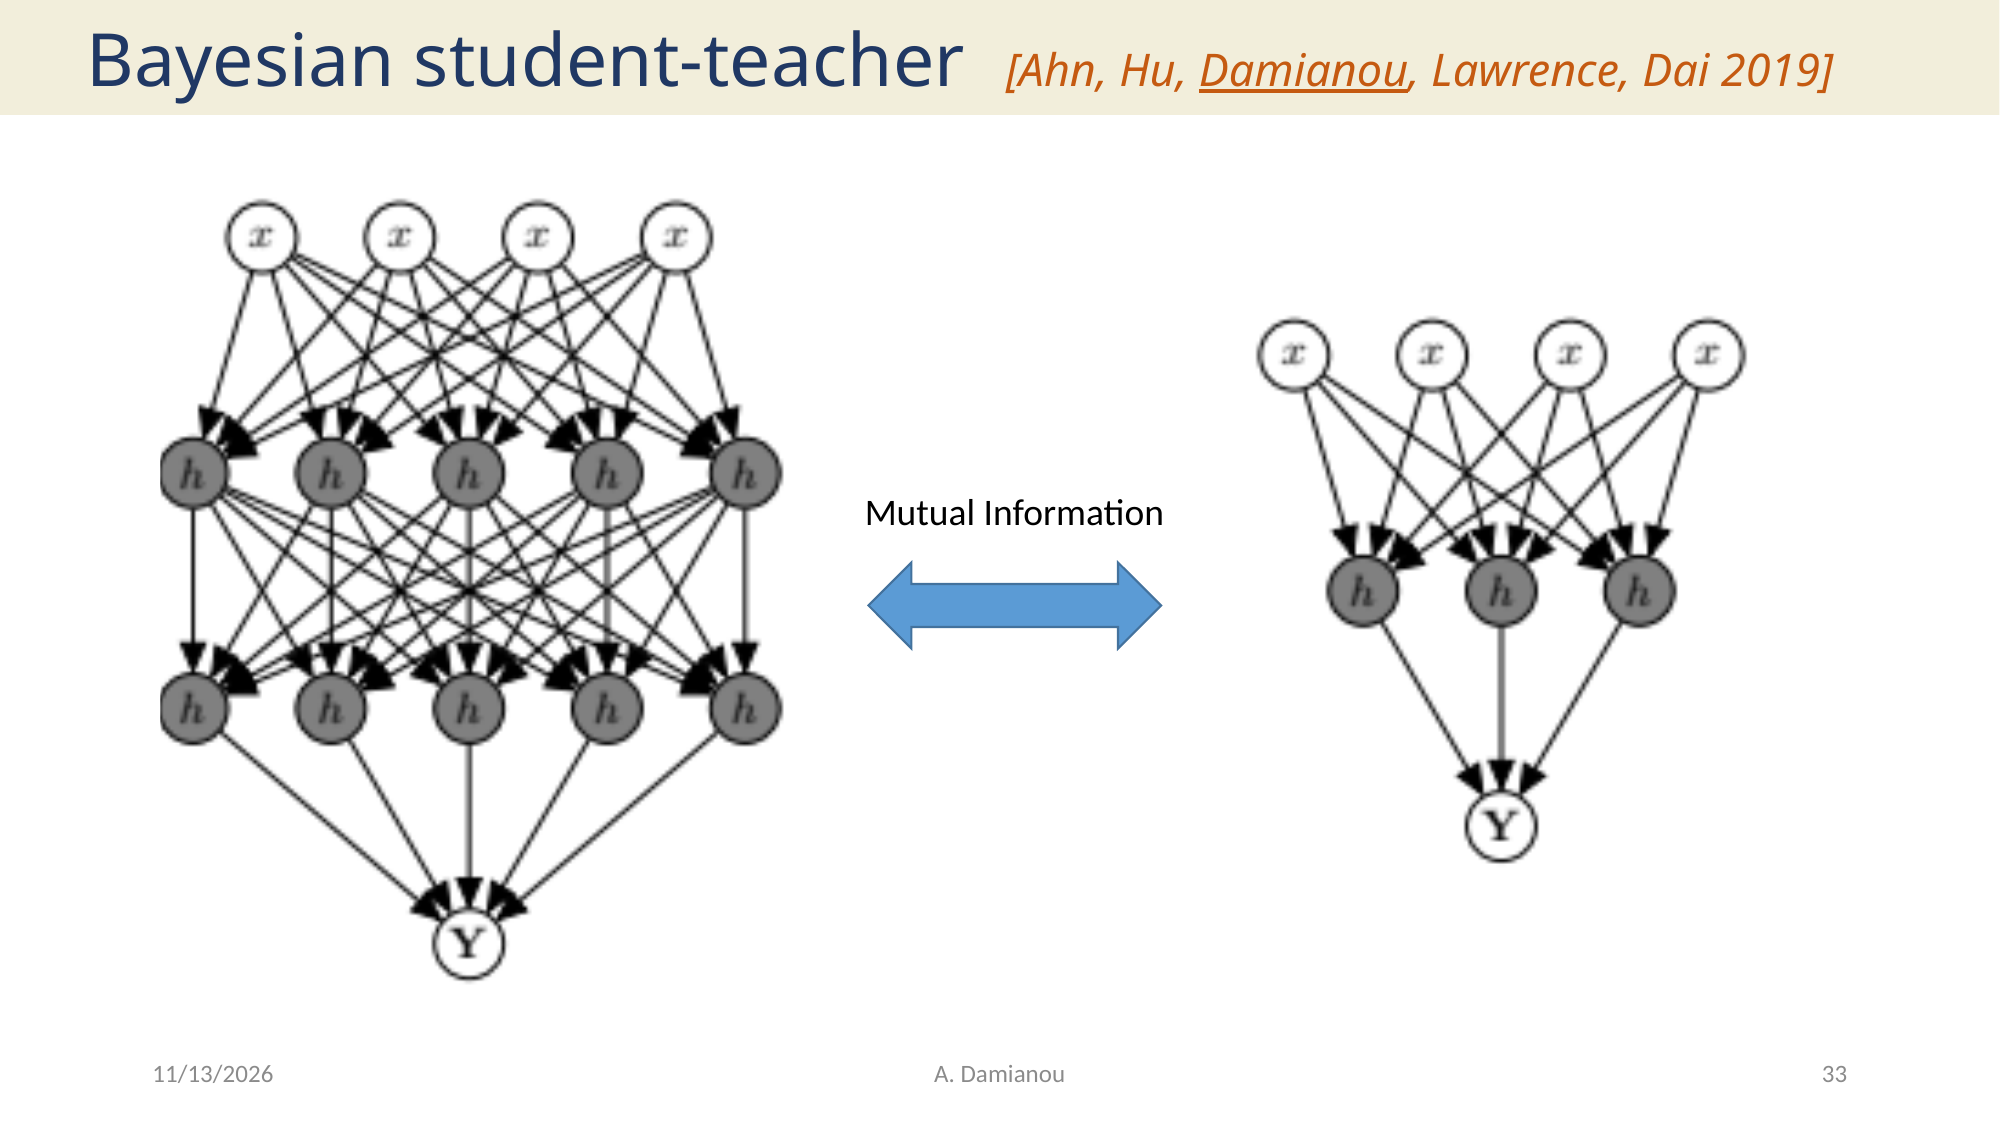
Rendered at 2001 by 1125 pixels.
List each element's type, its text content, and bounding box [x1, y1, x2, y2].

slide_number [137, 1042, 588, 1103]
title Bayesian student-teacher [Ahn, Hu, Damianou, Lawrence, Dai 2019] [71, 5, 1863, 115]
picture [160, 166, 1774, 992]
footer A. Damianou [662, 1042, 1338, 1103]
picture [0, 0, 2000, 115]
slide_number 33 [1412, 1042, 1863, 1103]
